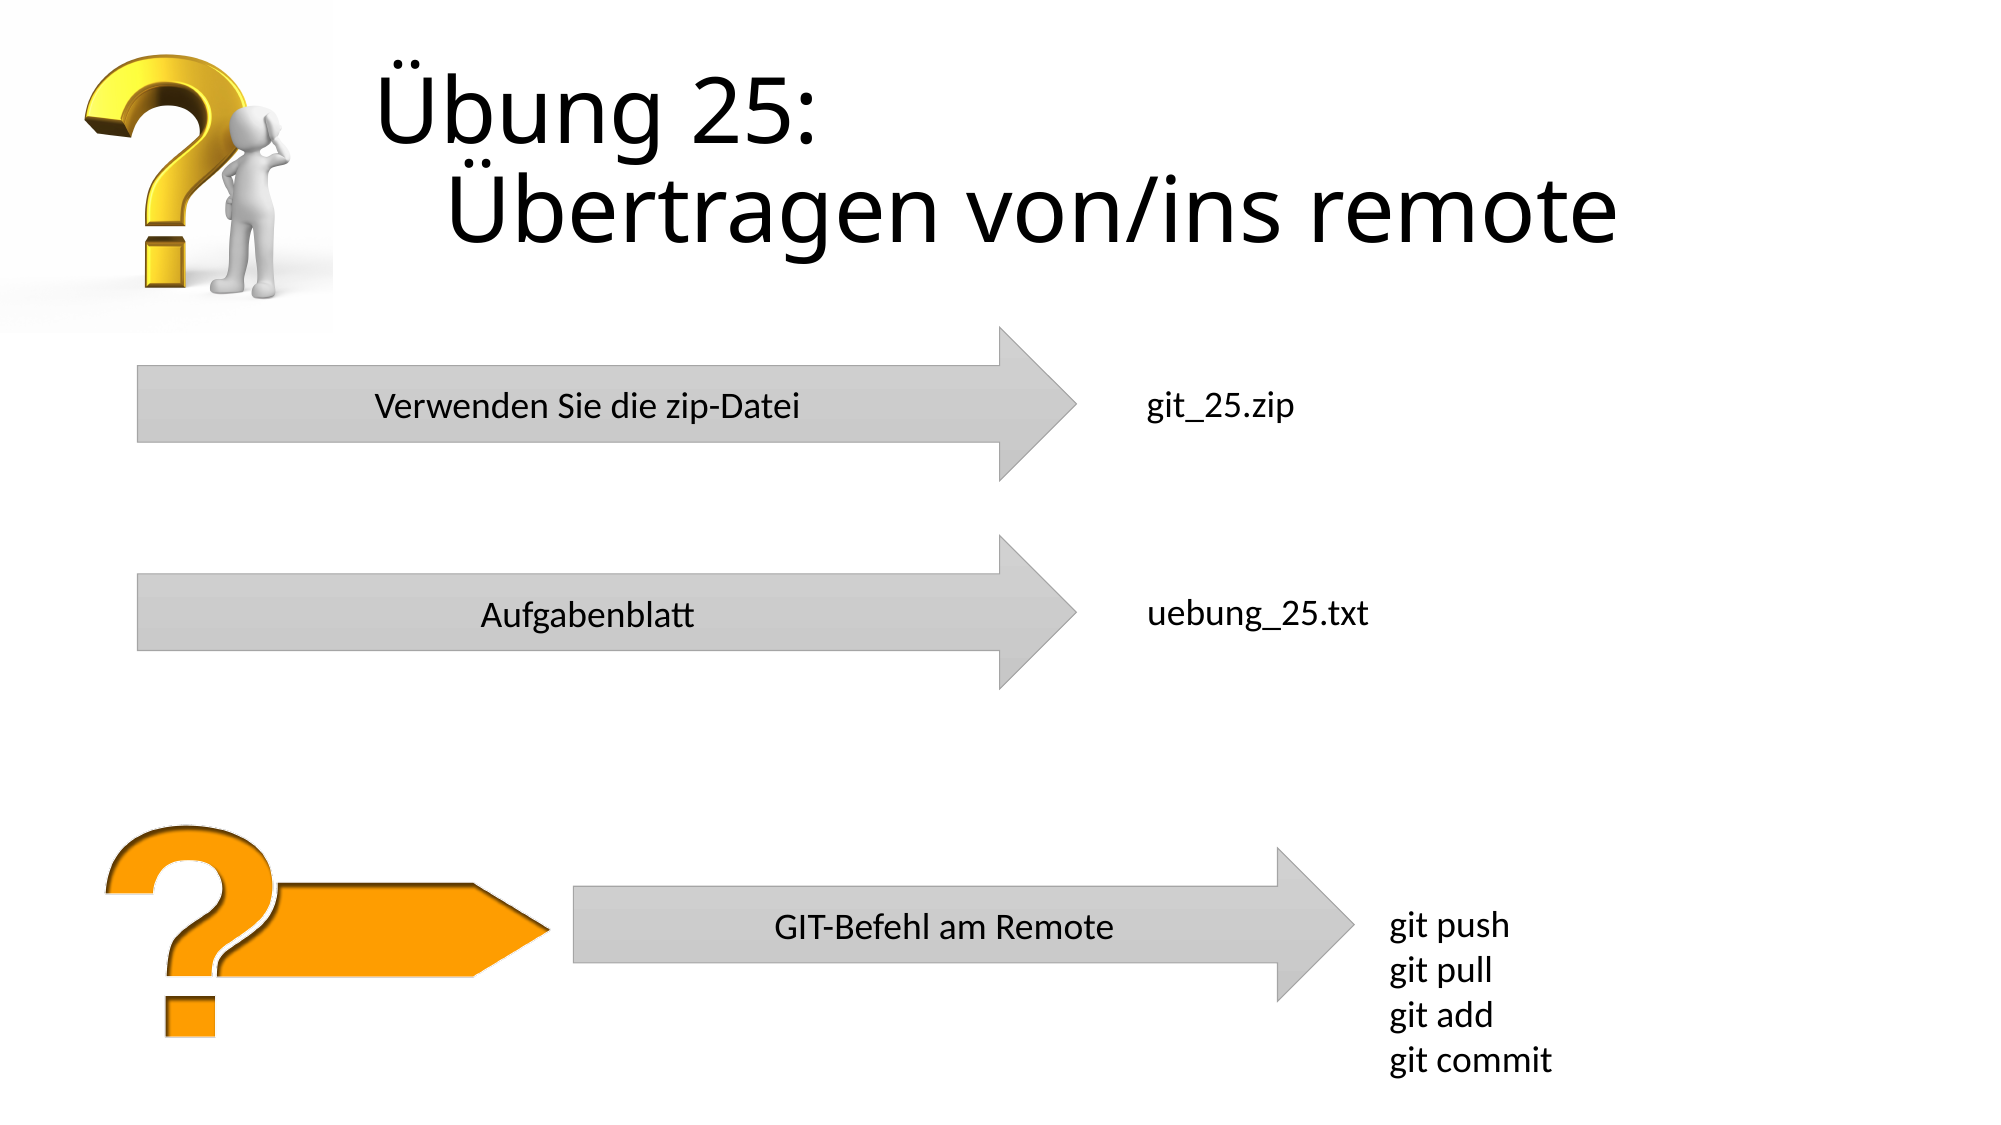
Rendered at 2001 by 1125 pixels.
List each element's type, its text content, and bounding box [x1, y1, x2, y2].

text_box uebung_25.txt [1132, 535, 1385, 641]
picture [6, 792, 619, 1065]
text_box git_25.zip [1131, 327, 1310, 432]
text_box Aufgabenblatt [136, 534, 1078, 691]
picture [0, 0, 333, 333]
text_box GIT-Befehl am Remote [619, 846, 1355, 1003]
text_box git push git pull git add git commit [1374, 847, 1568, 1088]
title Übung 25: Übertragen von/ins remote [358, 54, 1904, 273]
text_box Verwenden Sie die zip-Datei [136, 325, 1078, 482]
